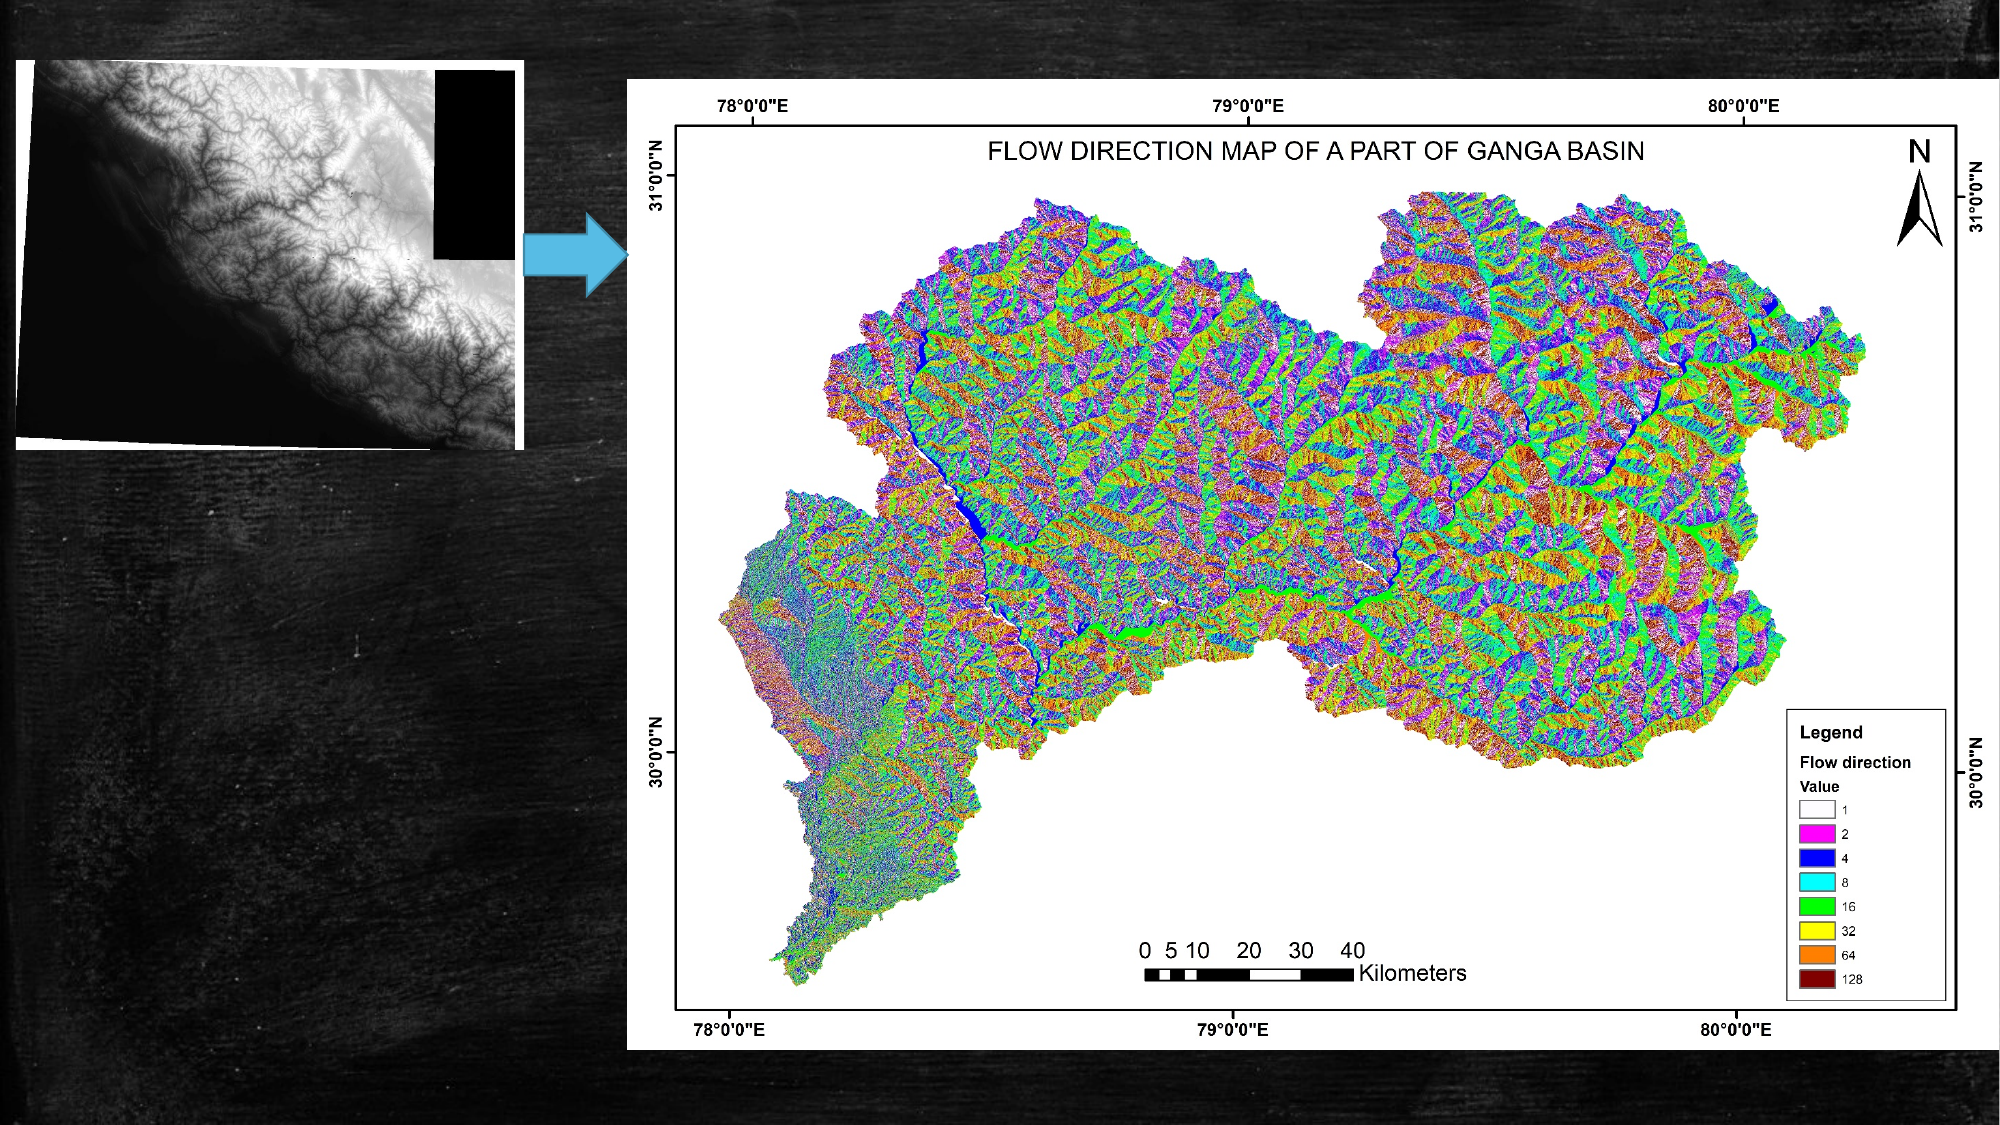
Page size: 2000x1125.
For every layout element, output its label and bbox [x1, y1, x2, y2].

text_box [525, 211, 627, 299]
list [15, 60, 525, 450]
picture [627, 79, 2000, 1050]
